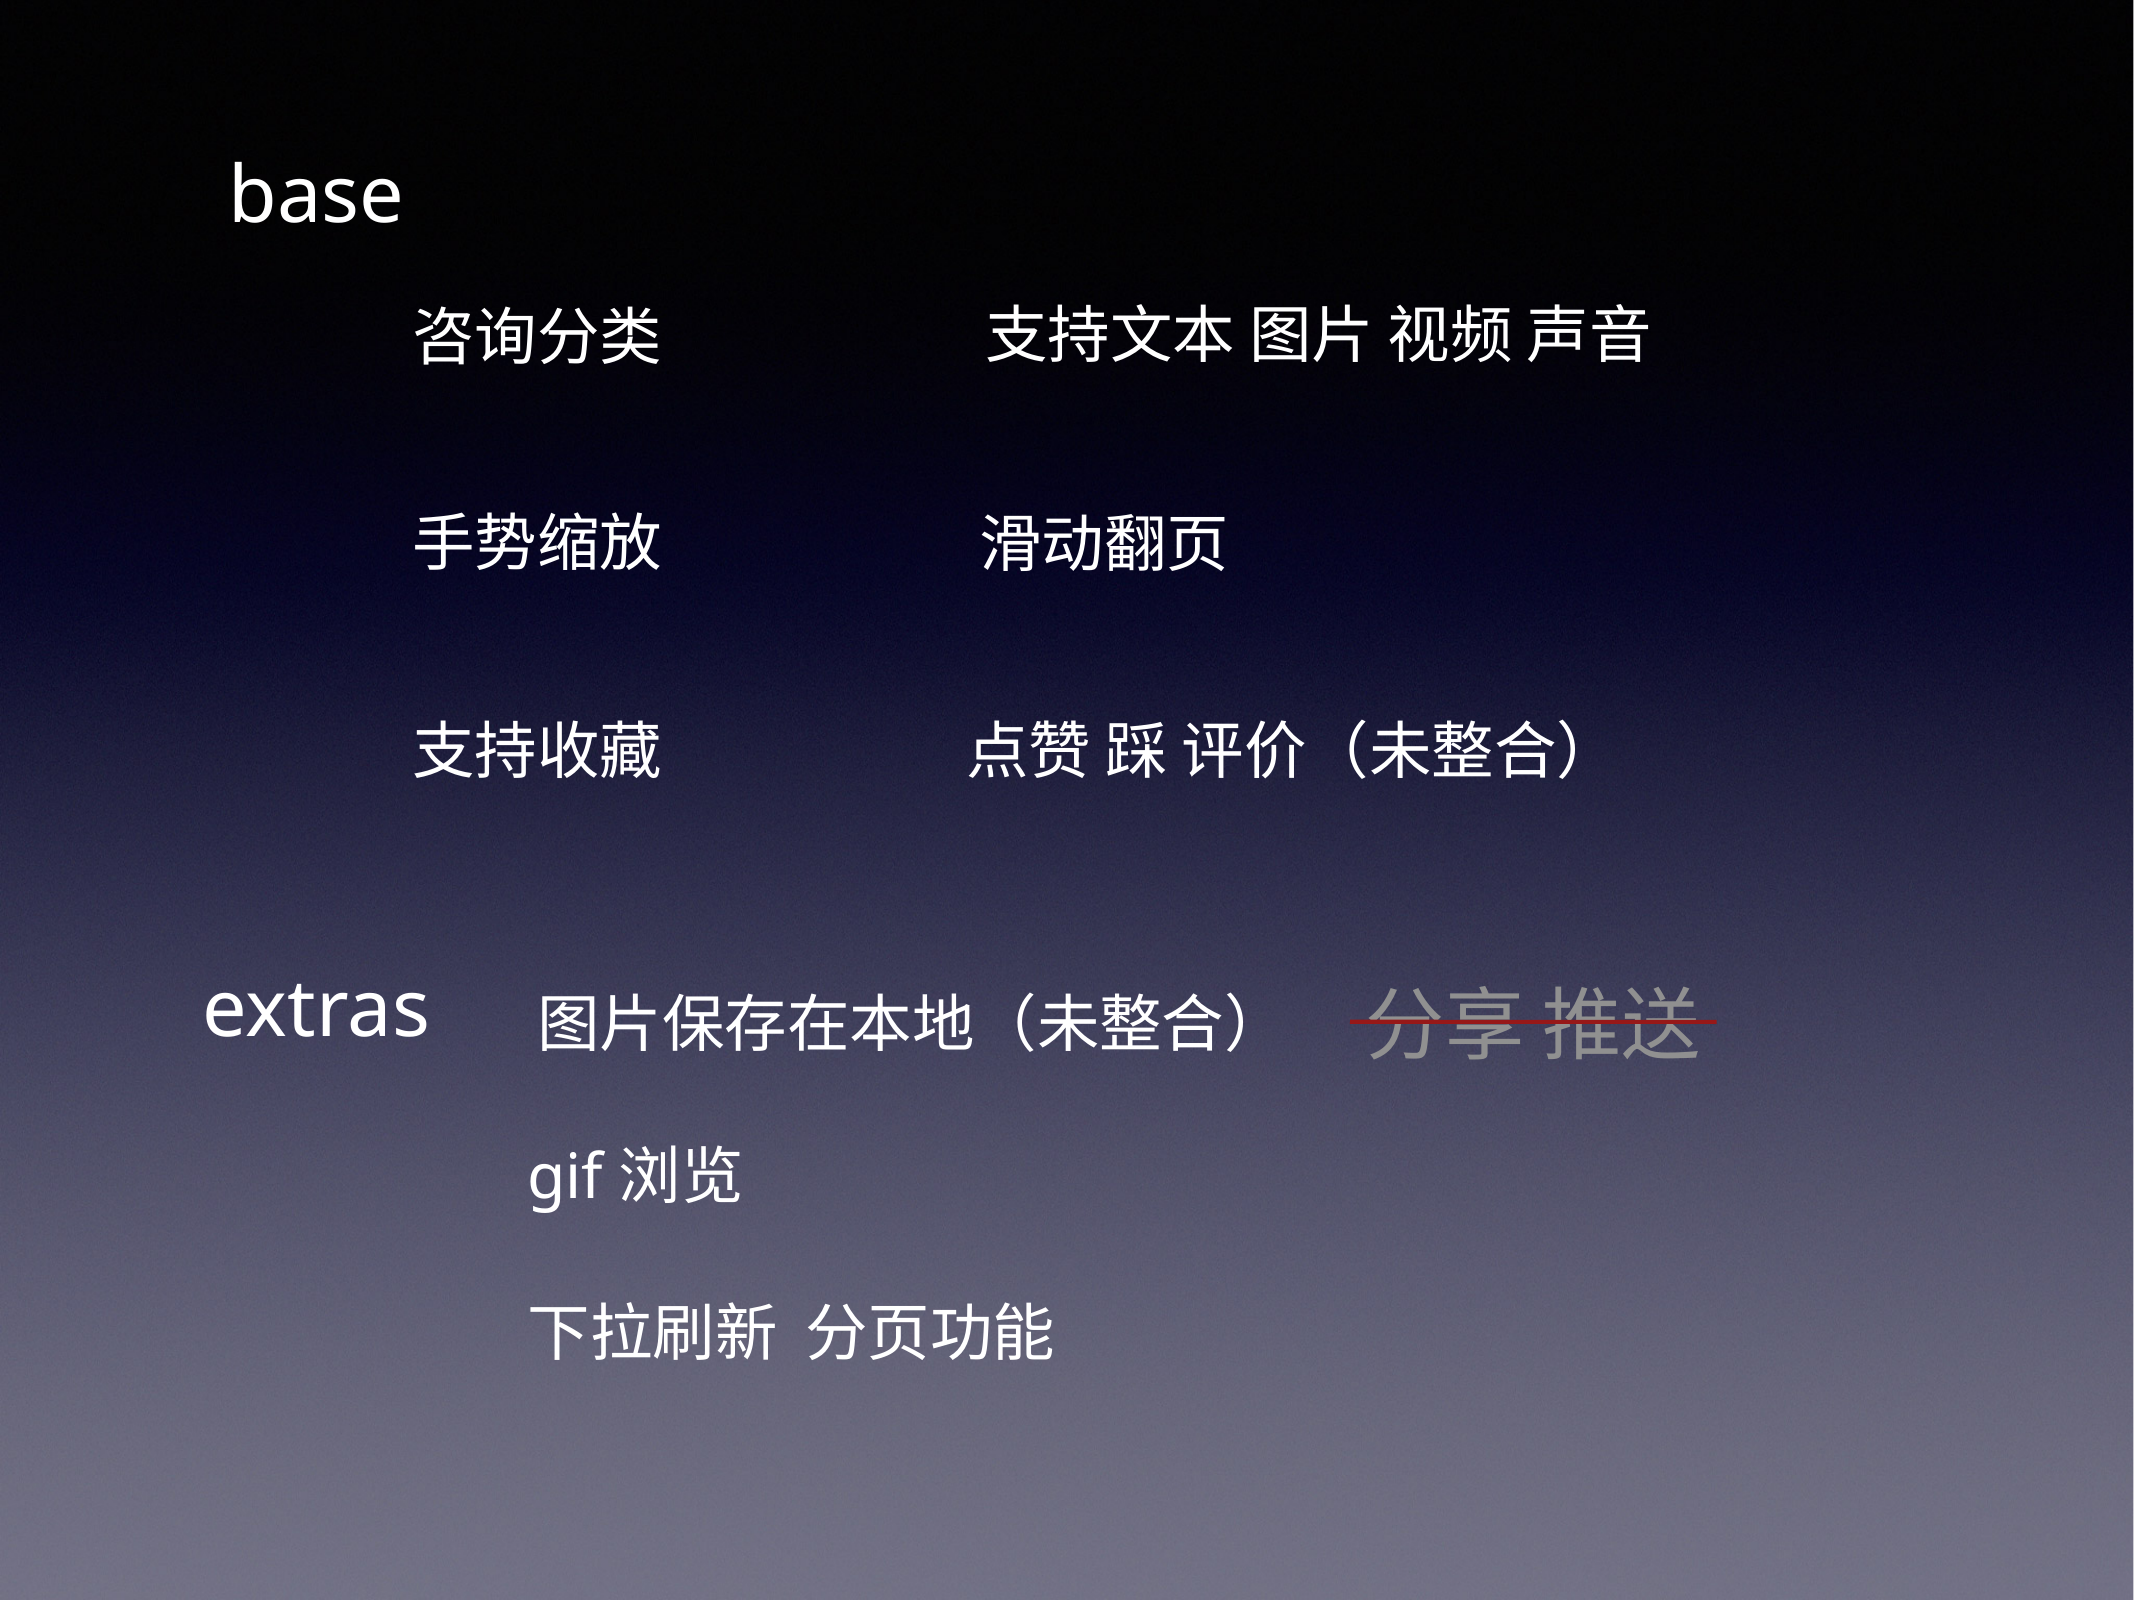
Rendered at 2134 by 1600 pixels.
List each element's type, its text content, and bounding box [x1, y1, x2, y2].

text_box 分享 推送 [1357, 965, 1709, 1021]
text_box 支持文本 图片 视频 声音 [976, 286, 1661, 378]
text_box extras [194, 949, 439, 1061]
text_box base [220, 134, 413, 247]
text_box 图片保存在本地（未整合） [529, 976, 1296, 1068]
text_box 滑动翻页 [970, 495, 1238, 588]
text_box 分享 推送 [1357, 1022, 1709, 1078]
text_box 下拉刷新 分页功能 [519, 1284, 1065, 1377]
picture [0, 0, 2134, 1600]
text_box 咨询分类 [267, 288, 808, 380]
text_box 支持收藏 [403, 703, 671, 795]
text_box 手势缩放 [403, 494, 671, 587]
text_box gif浏览 [519, 1127, 752, 1219]
text_box 点赞 踩 评价（未整合） [958, 703, 1642, 795]
